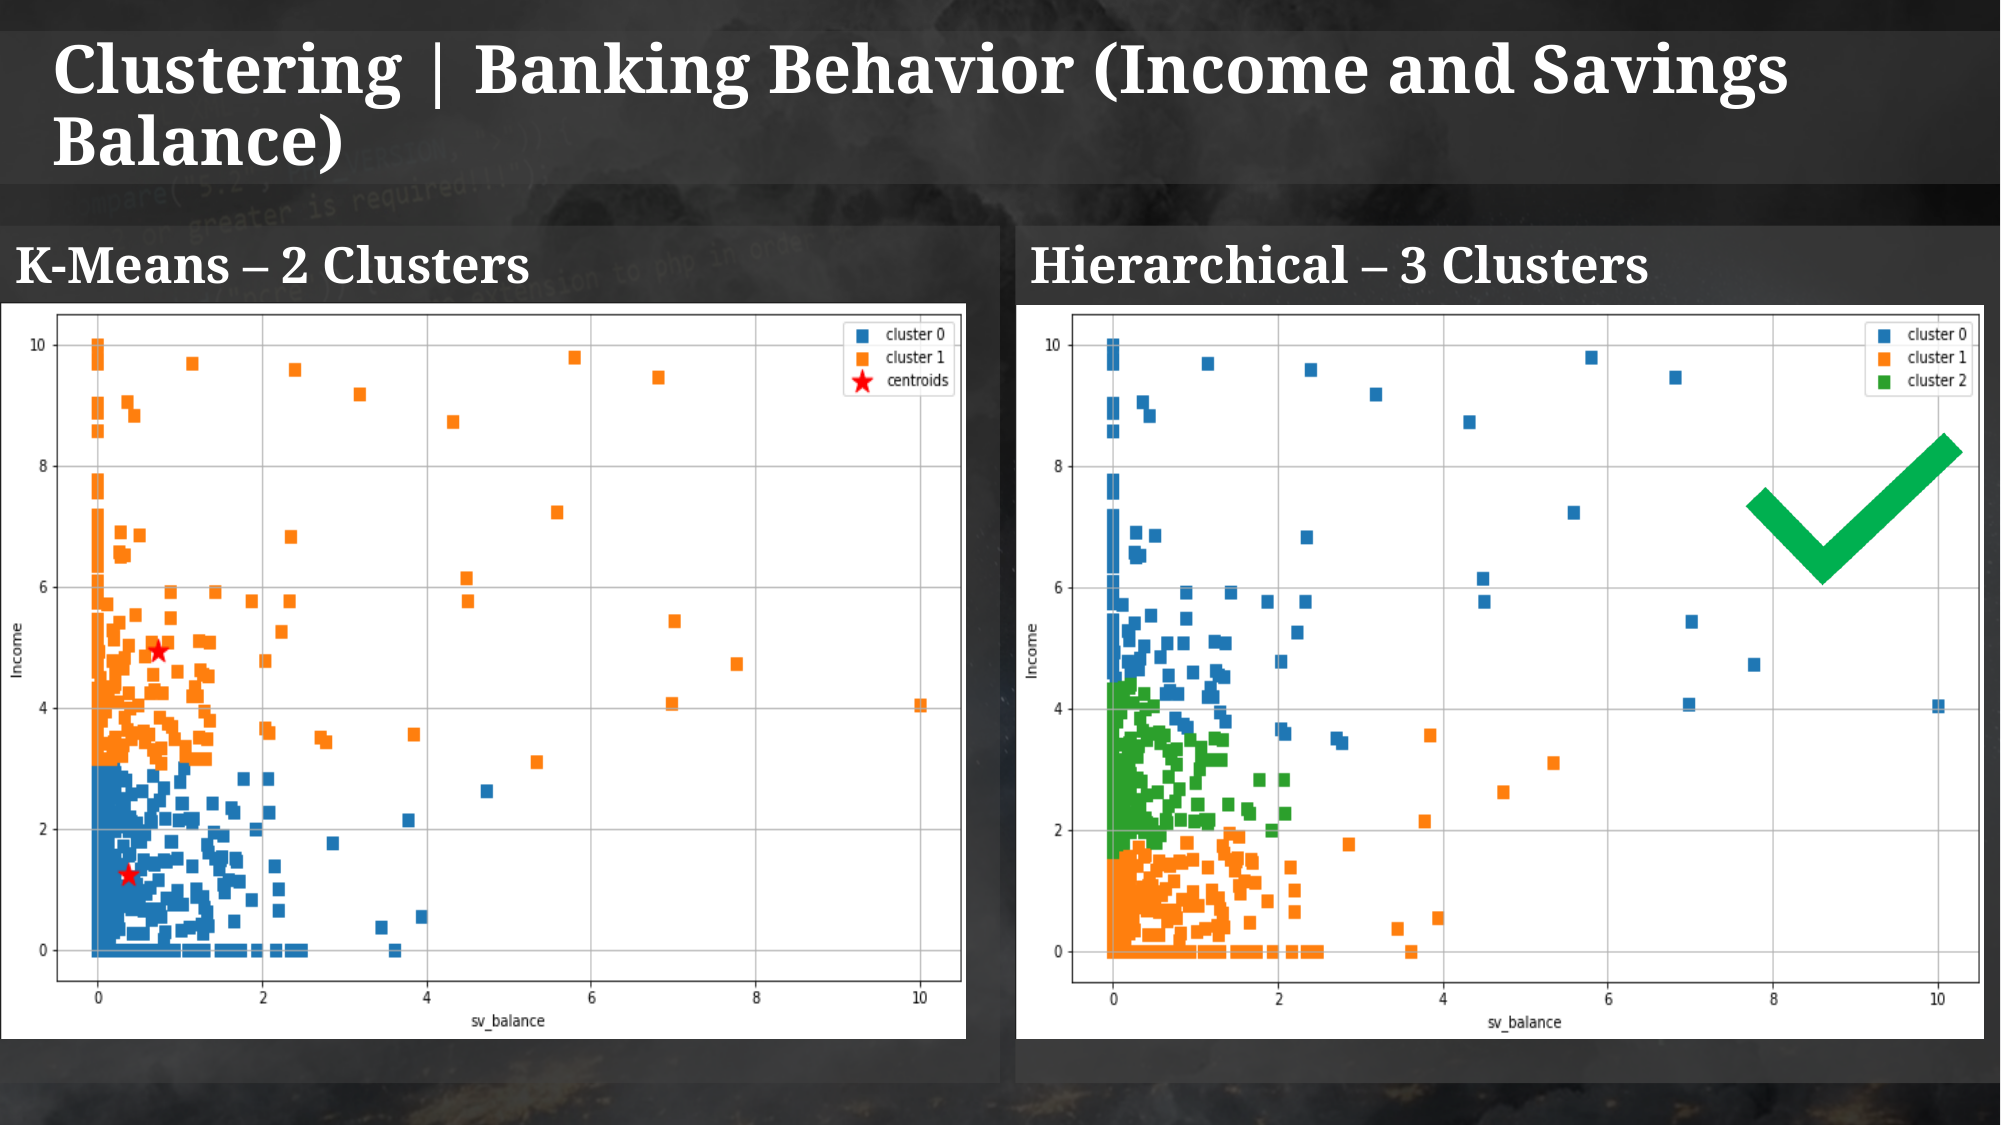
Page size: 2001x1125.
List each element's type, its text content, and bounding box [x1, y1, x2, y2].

list Hierarchical – 3 Clusters [1015, 225, 2000, 1084]
list K-Means – 2 Clusters [0, 225, 1000, 1084]
picture [0, 0, 2001, 1125]
title Clustering | Banking Behavior (Income and Savings Balance) [0, 31, 2000, 184]
picture [0, 302, 966, 1039]
